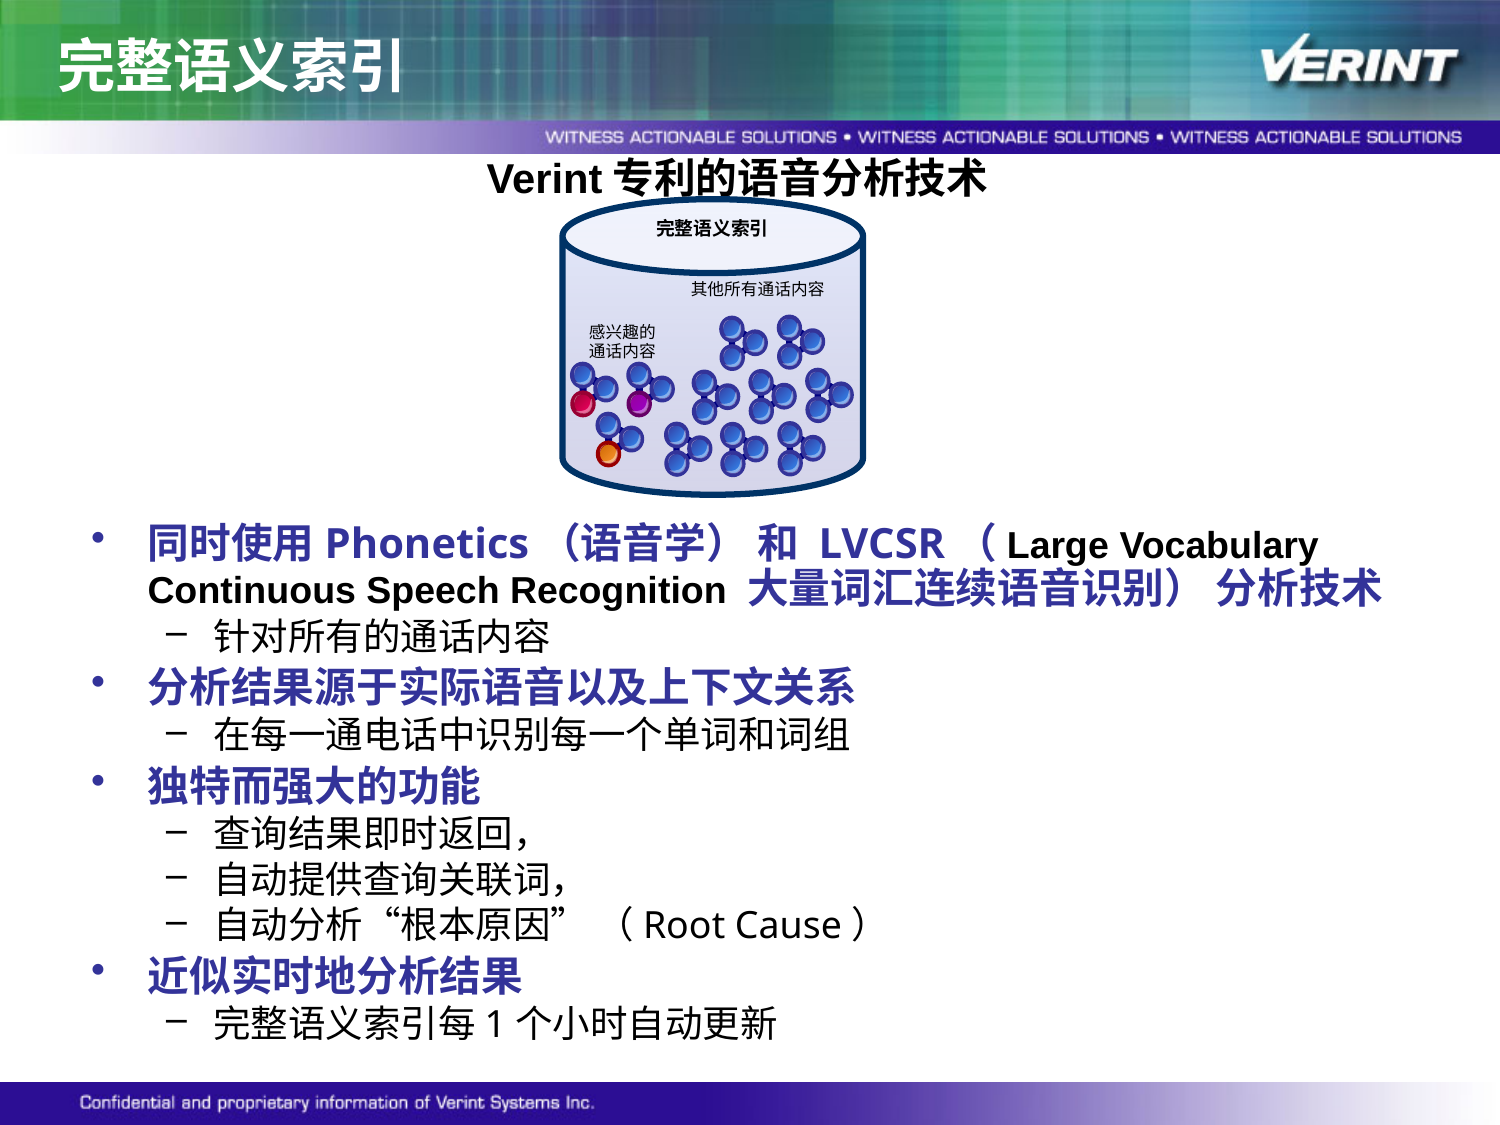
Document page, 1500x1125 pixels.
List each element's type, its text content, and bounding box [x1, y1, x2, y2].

picture [0, 0, 1500, 154]
text_box 同时使用Phonetics（语音学） 和 LVCSR（Large Vocabulary Continuous Speech Recognition 大量词汇连续语音识别） 分析技术 针对所有的通话内容 分析结果源于实际语音以及上下文关系 在每一通电话中识别每一个单词和词组 独特而强大的功能 查询结果即时返回， 自动提供查询关联词， 自动分析“根本原因” （Root Cause） 近似实时地分析结果 完整语义索引每1个小时自动更新 [76, 457, 1500, 922]
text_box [562, 198, 864, 495]
list Verint专利的语音分析技术 [75, 149, 1400, 273]
title 完整语义索引 [42, 0, 1393, 144]
picture [0, 1082, 1500, 1125]
